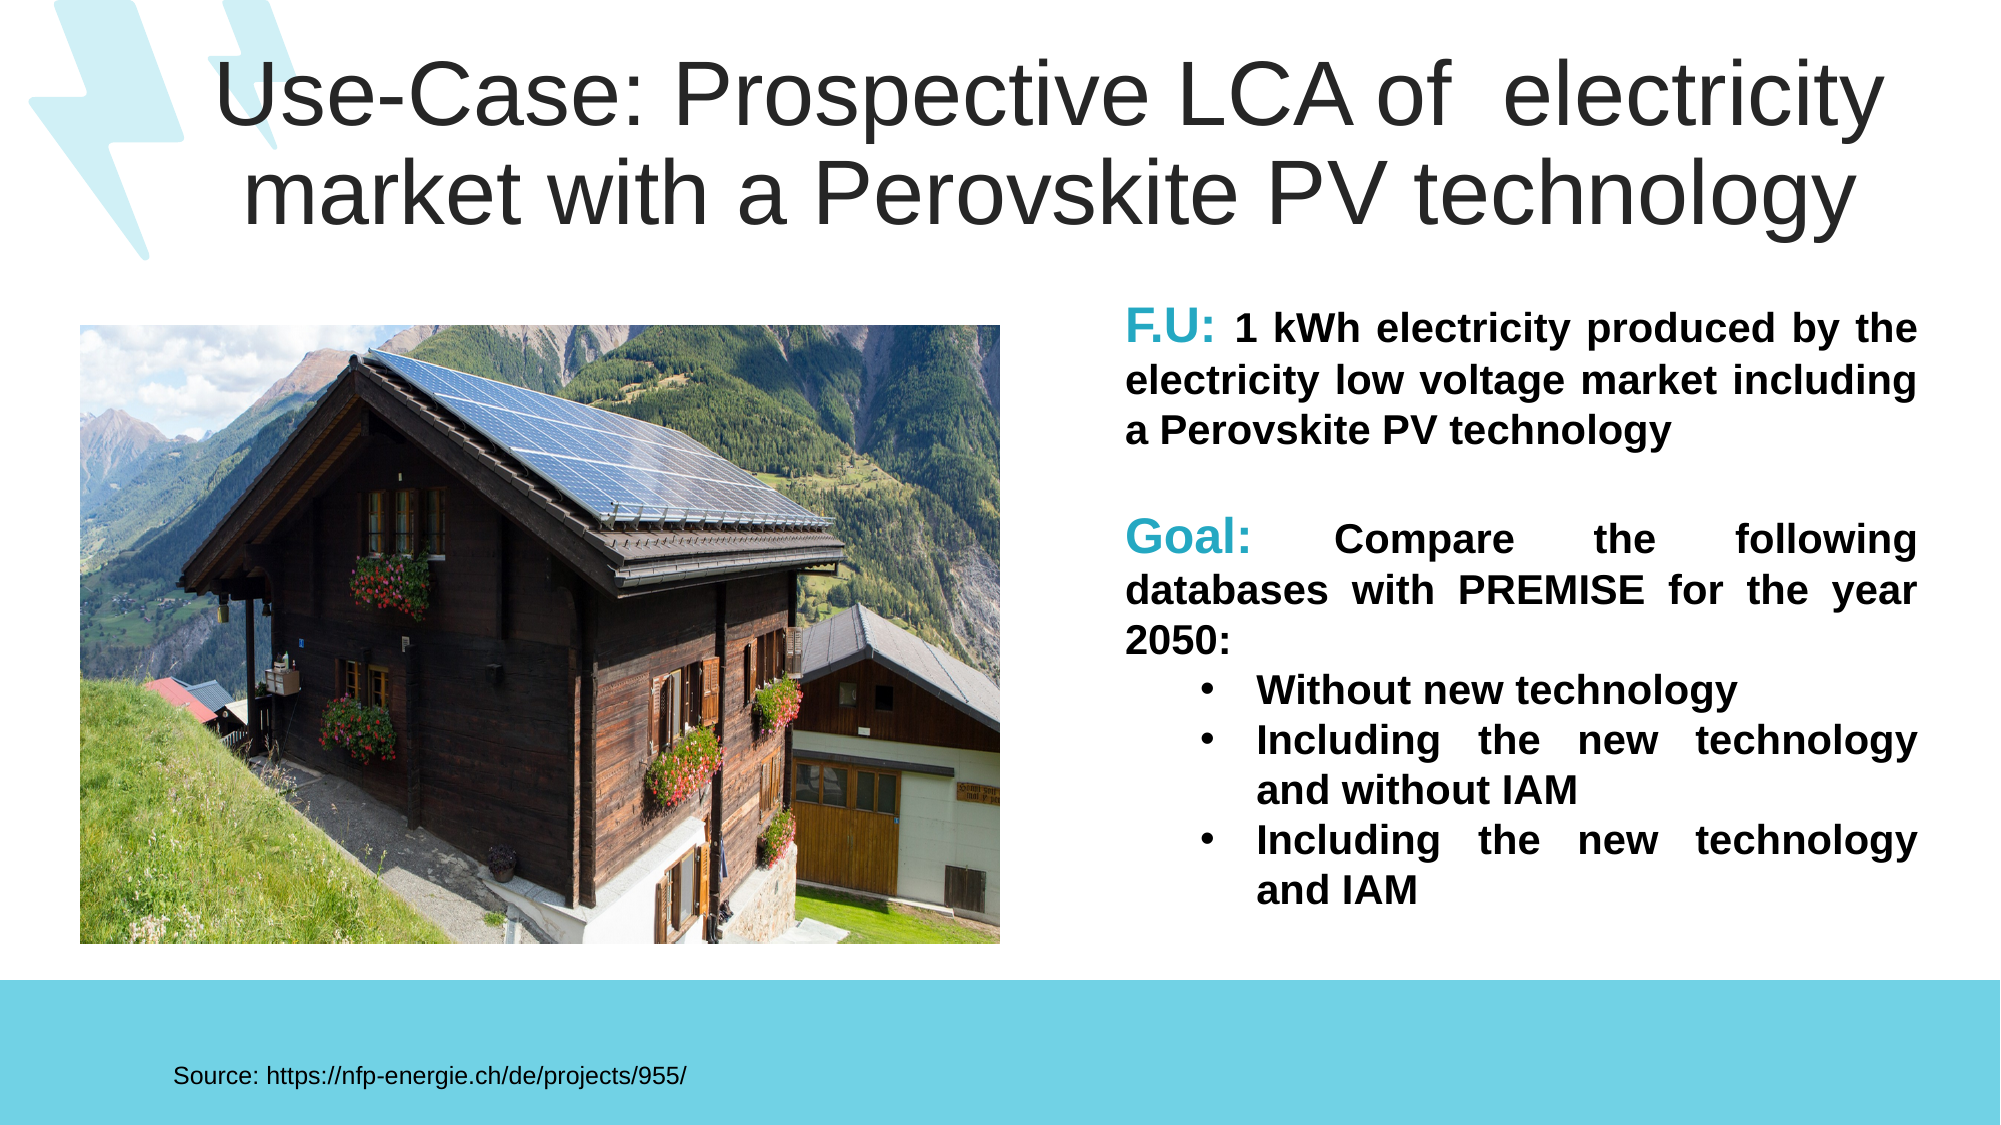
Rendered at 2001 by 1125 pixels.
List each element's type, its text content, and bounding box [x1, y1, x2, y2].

text_box [0, 979, 2000, 1125]
text_box Source: https://nfp-energie.ch/de/projects/955/ [158, 1052, 1069, 1098]
list Use-Case: Prospective LCA of electricity market with a Perovskite PV technology [101, 85, 2000, 205]
text_box F.U: 1 kWh electricity produced by the electricity low voltage market including a Perovskite PV technology Goal: Compare the following databases with PREMISE for the year 2050: Without new technology Including the new technology and without IAM Including the new technology and IAM [1110, 285, 1933, 921]
picture [80, 325, 1000, 944]
